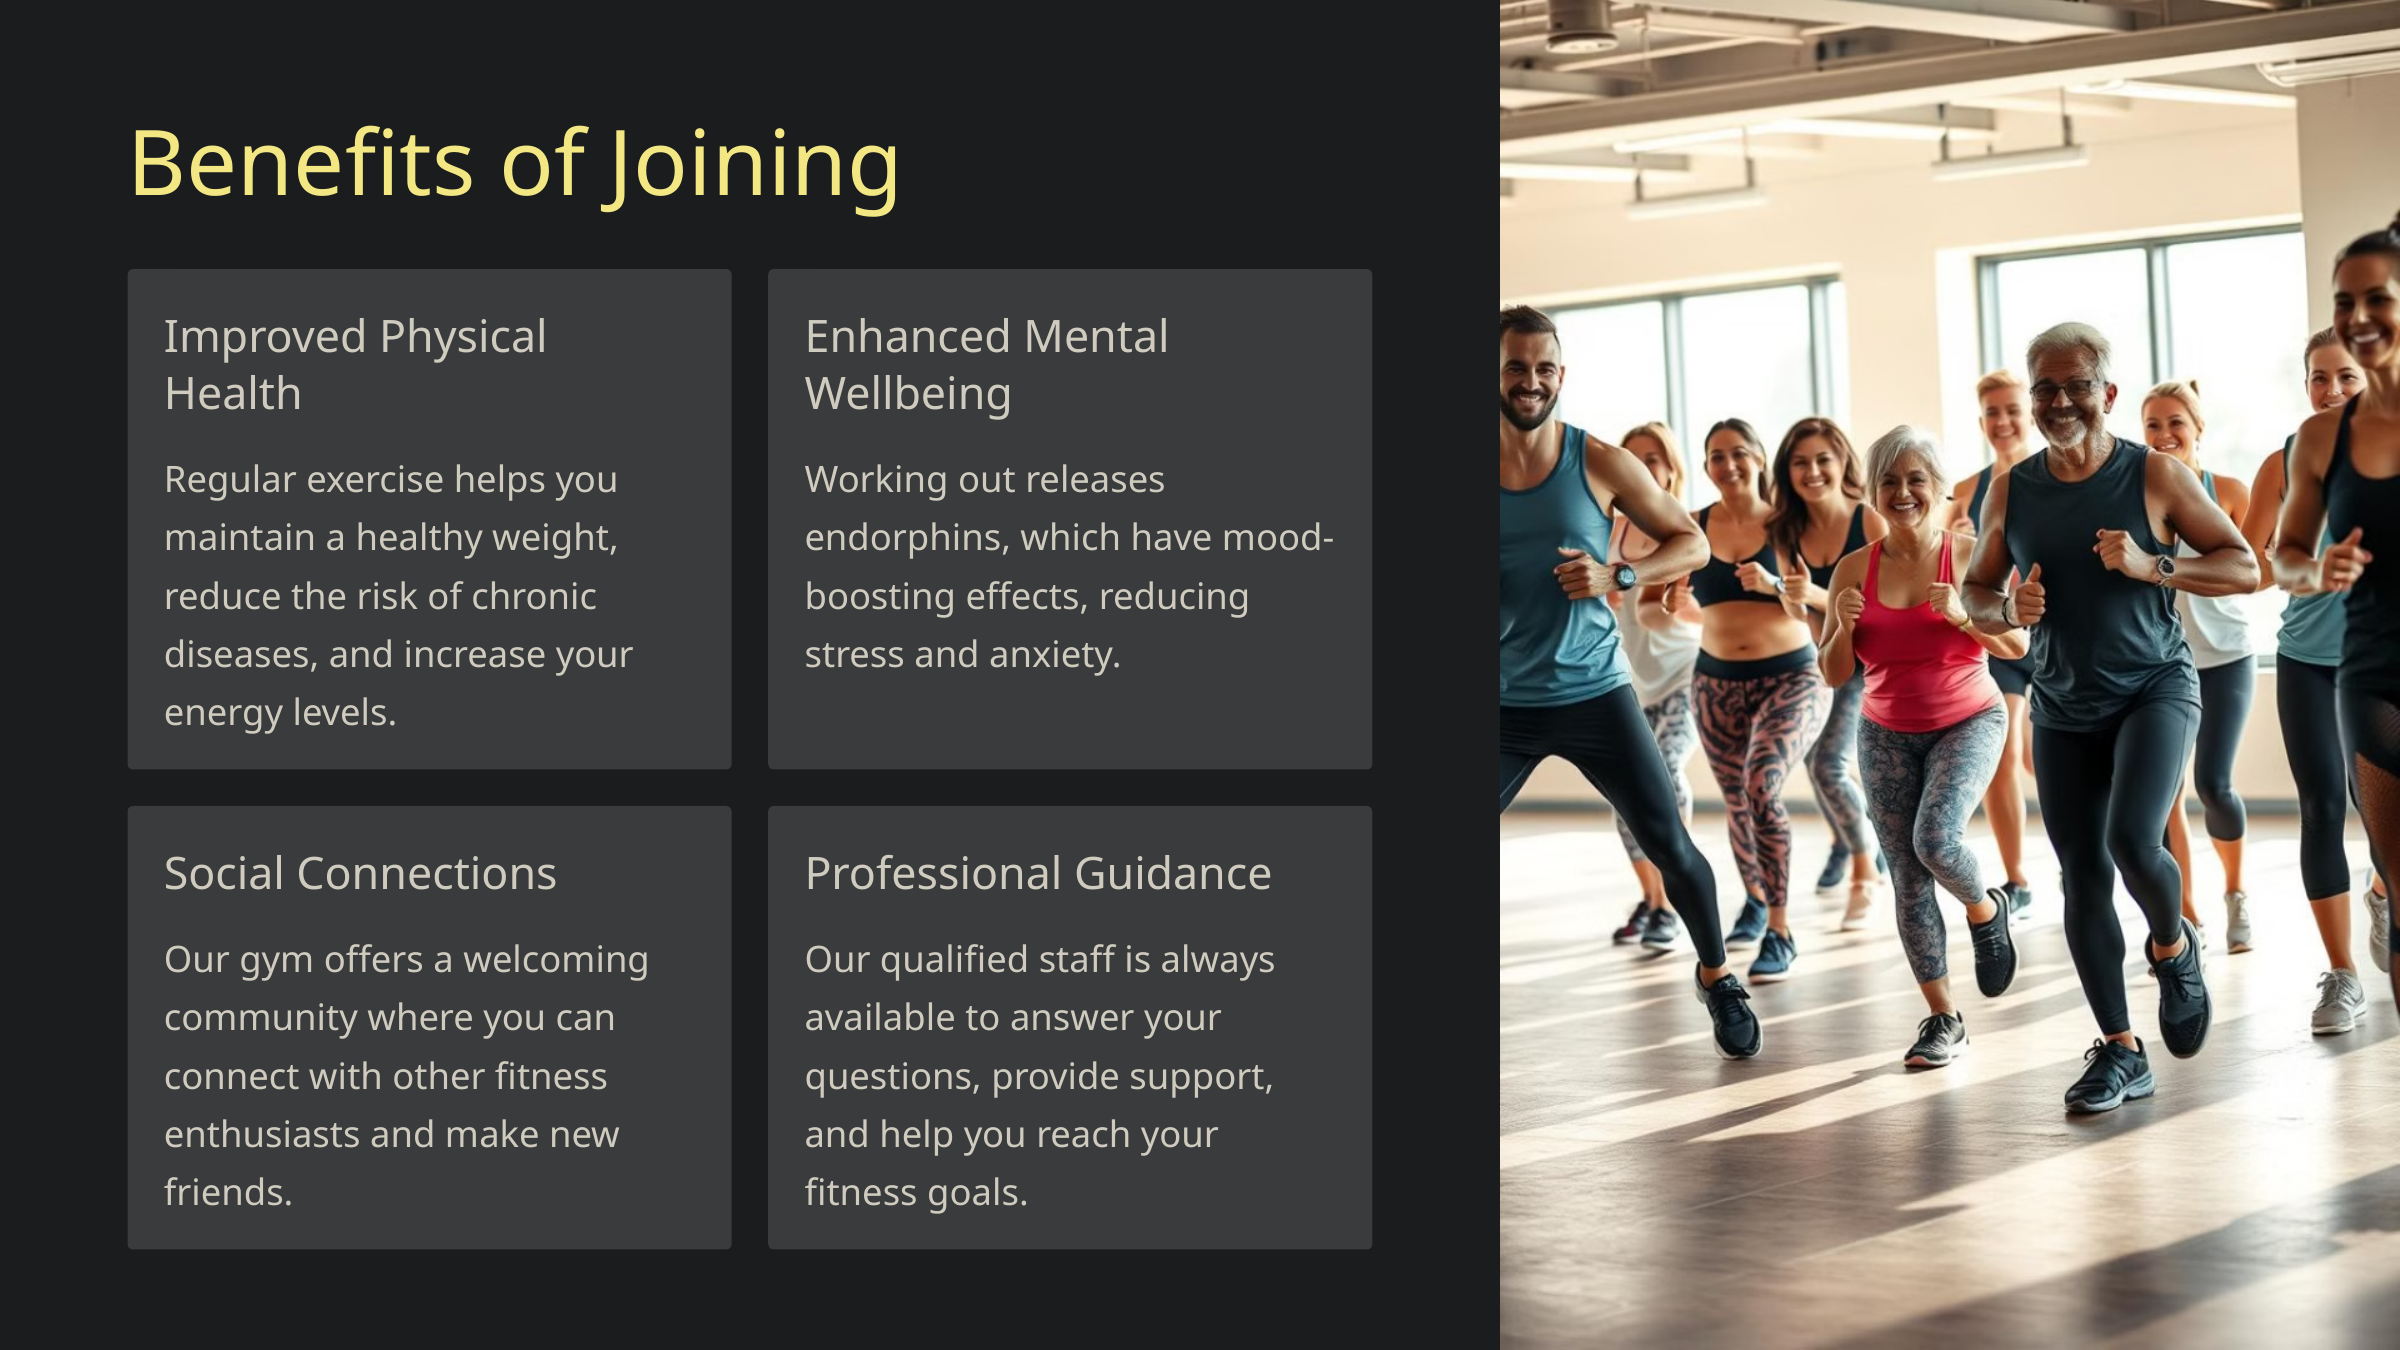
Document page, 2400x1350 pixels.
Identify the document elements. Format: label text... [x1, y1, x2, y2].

text_box Our qualified staff is always available to answer your questions, provide support, and help you reach your fitness goals. [804, 921, 1336, 1213]
text_box Enhanced Mental Wellbeing [804, 305, 1336, 420]
text_box Regular exercise helps you maintain a healthy weight, reduce the risk of chronic diseases, and increase your energy levels. [163, 441, 696, 733]
text_box [127, 268, 732, 770]
text_box [768, 268, 1373, 770]
text_box Working out releases endorphins, which have mood-boosting effects, reducing stress and anxiety. [804, 441, 1336, 675]
text_box [127, 805, 732, 1250]
picture [1499, 0, 2400, 1350]
text_box Improved Physical Health [163, 305, 696, 420]
text_box [768, 805, 1373, 1250]
text_box Benefits of Joining [127, 100, 1040, 215]
text_box Social Connections [164, 842, 620, 900]
text_box Professional Guidance [804, 842, 1299, 900]
text_box Our gym offers a welcoming community where you can connect with other fitness enthusiasts and make new friends. [163, 921, 696, 1213]
